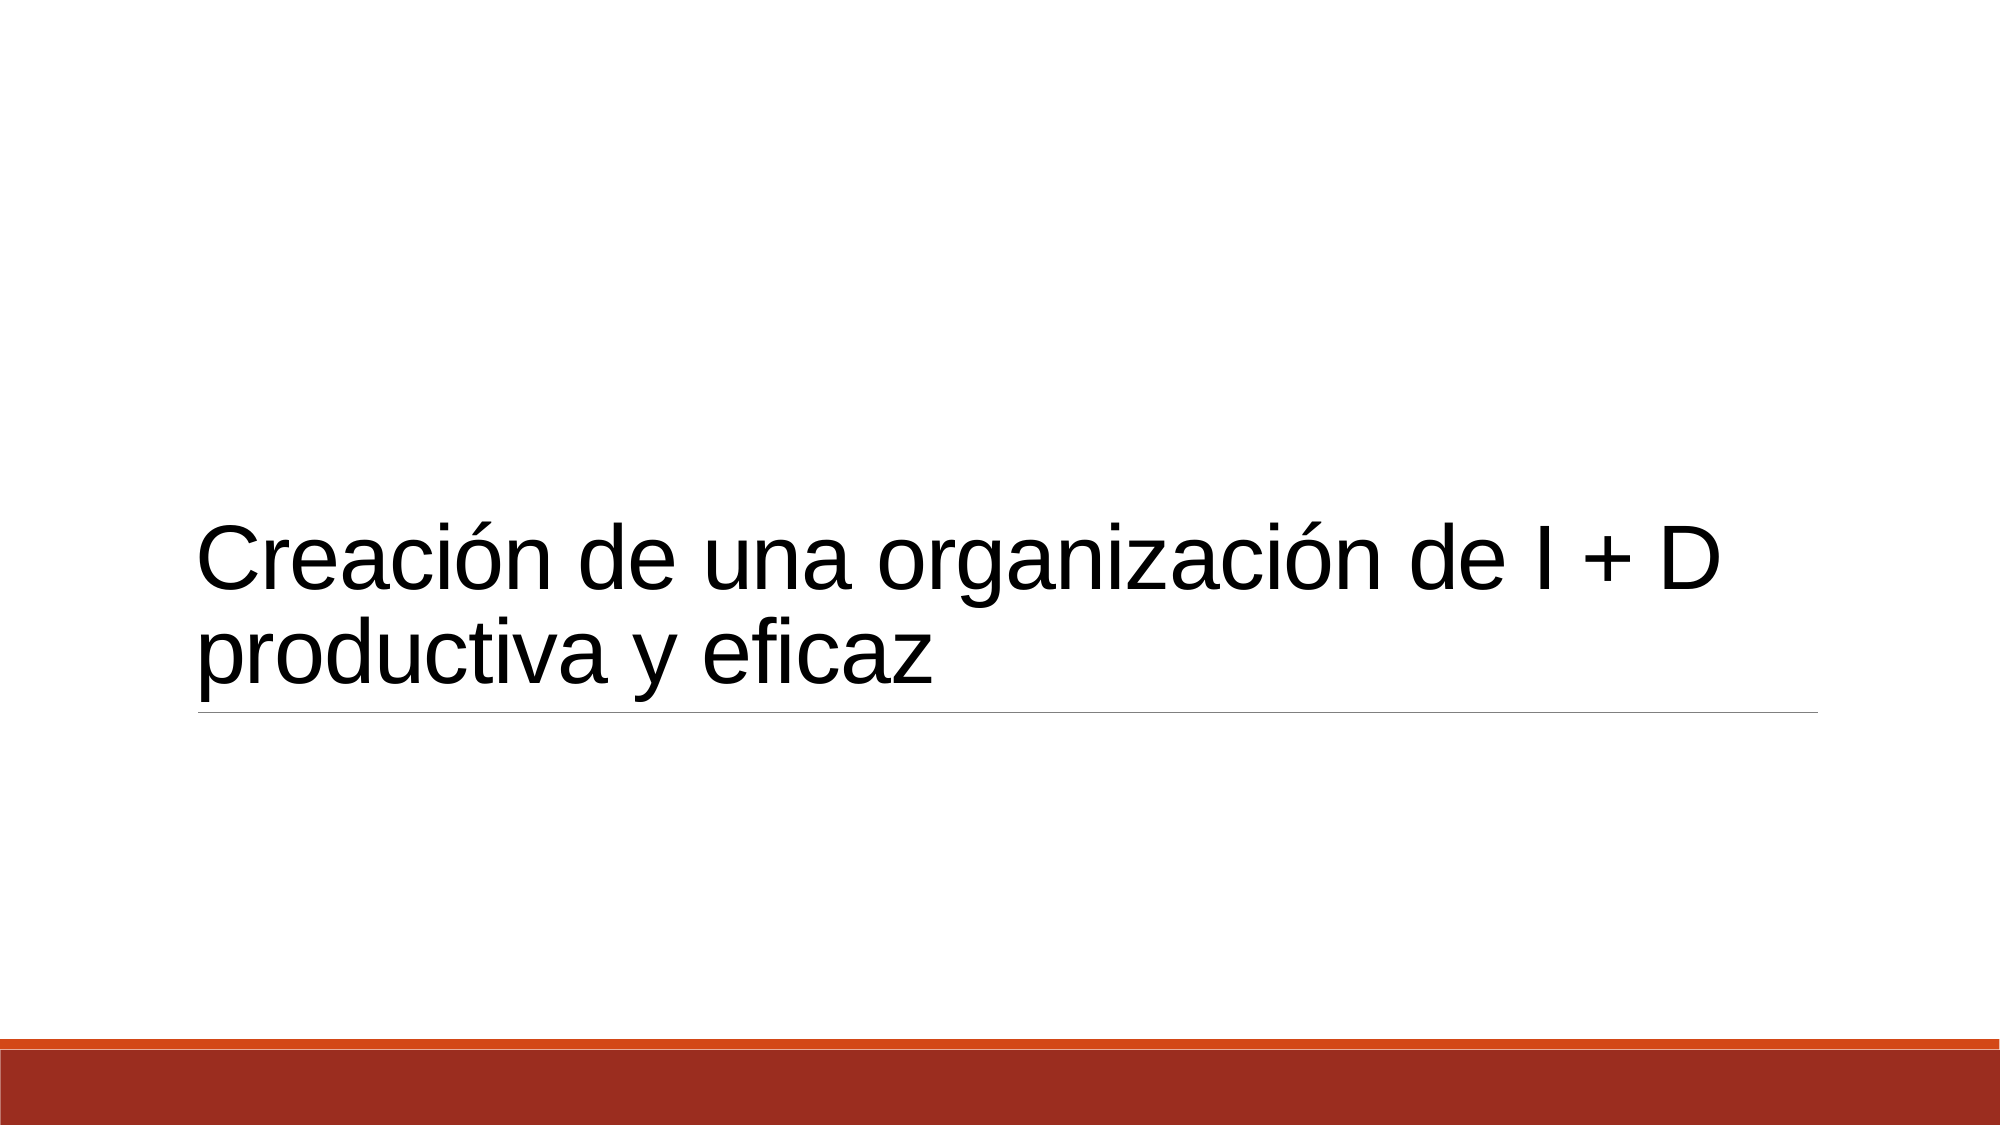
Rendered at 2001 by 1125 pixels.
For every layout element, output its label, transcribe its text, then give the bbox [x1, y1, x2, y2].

title Creación de una organización de I + D productiva y eficaz [180, 124, 1830, 710]
